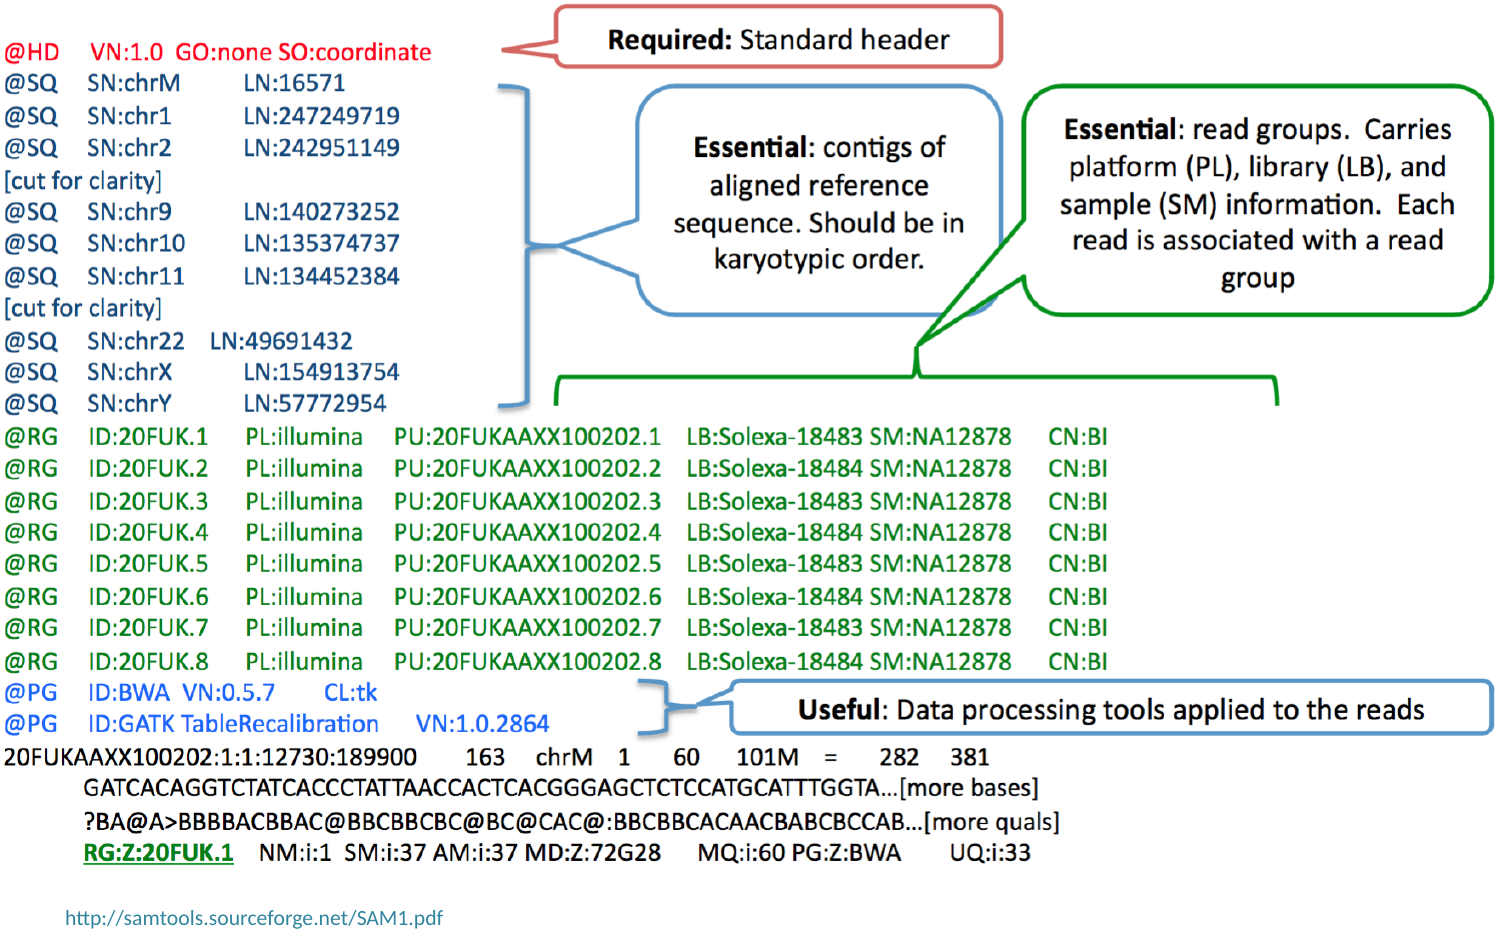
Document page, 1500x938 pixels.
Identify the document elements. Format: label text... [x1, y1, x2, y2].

picture [0, 1, 1500, 869]
text_box http://samtools.sourceforge.net/SAM1.pdf [50, 892, 459, 938]
